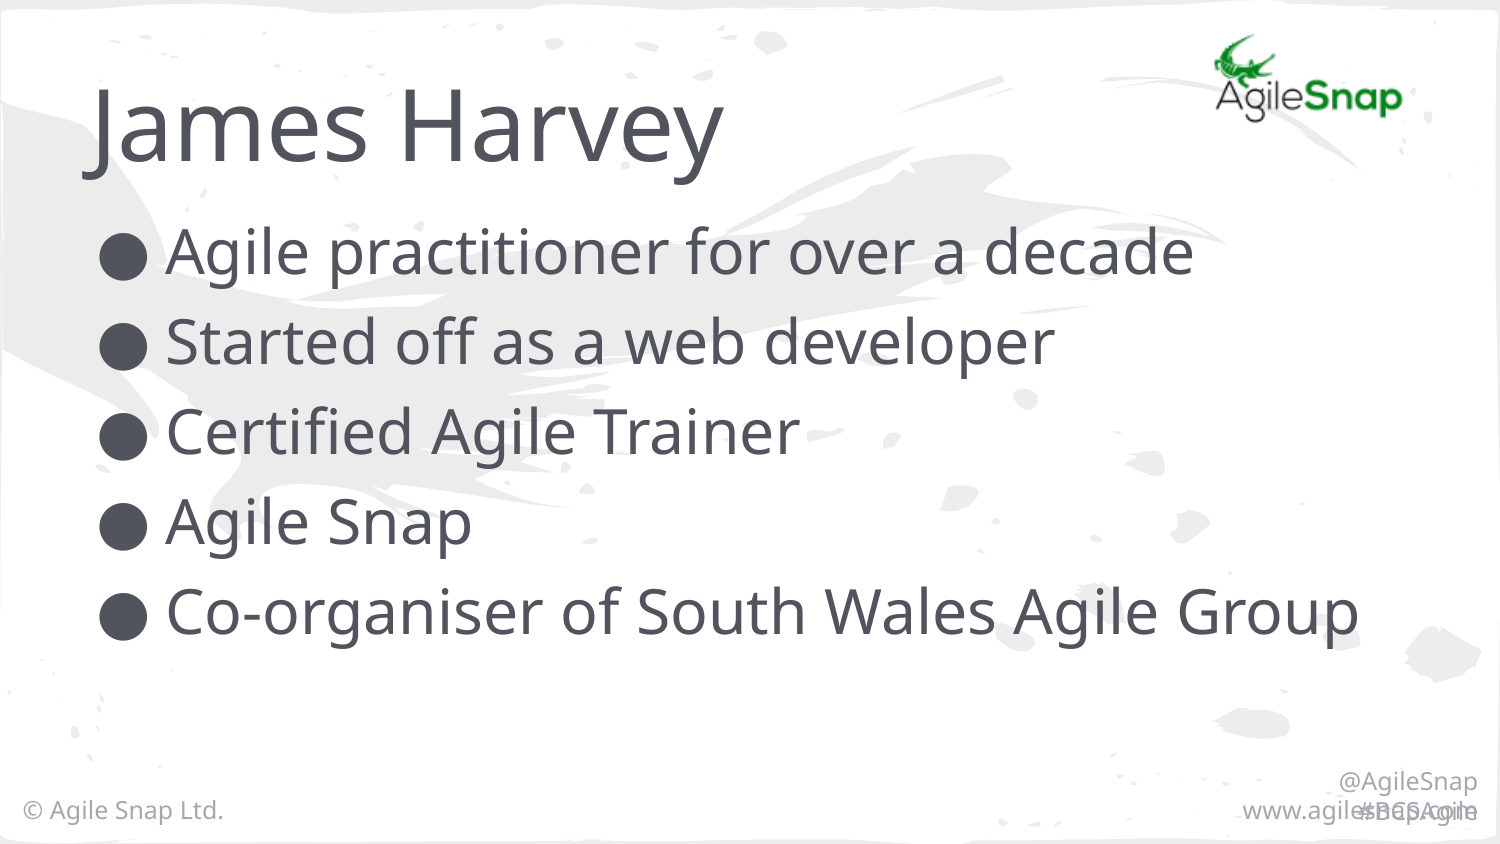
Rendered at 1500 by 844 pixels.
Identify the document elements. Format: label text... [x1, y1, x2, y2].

title James Harvey [75, 25, 1425, 196]
list Agile practitioner for over a decade Started off as a web developer Certified Agile Trainer Agile Snap Co-organiser of South Wales Agile Group [75, 196, 1425, 792]
